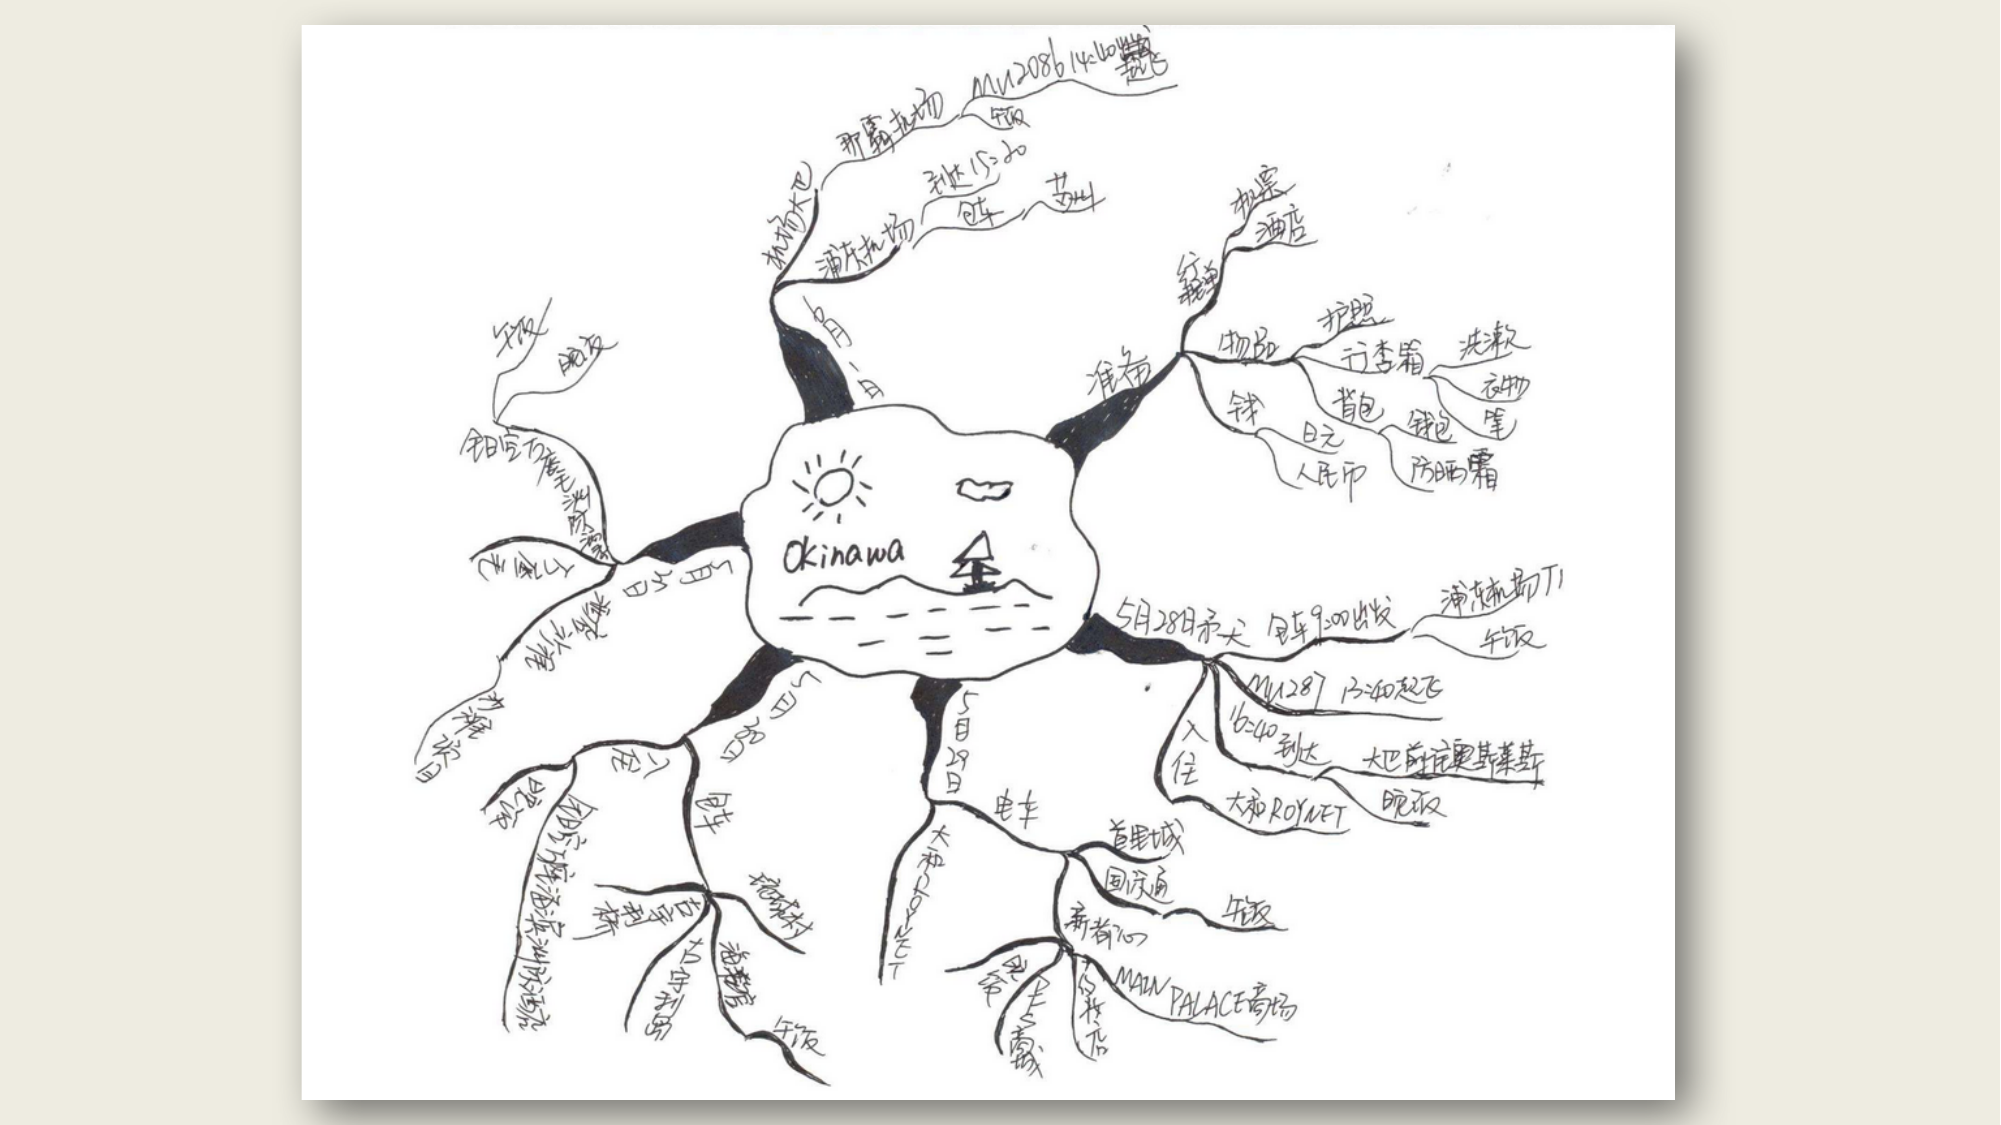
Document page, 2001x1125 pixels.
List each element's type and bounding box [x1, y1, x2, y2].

picture [301, 25, 1676, 1100]
